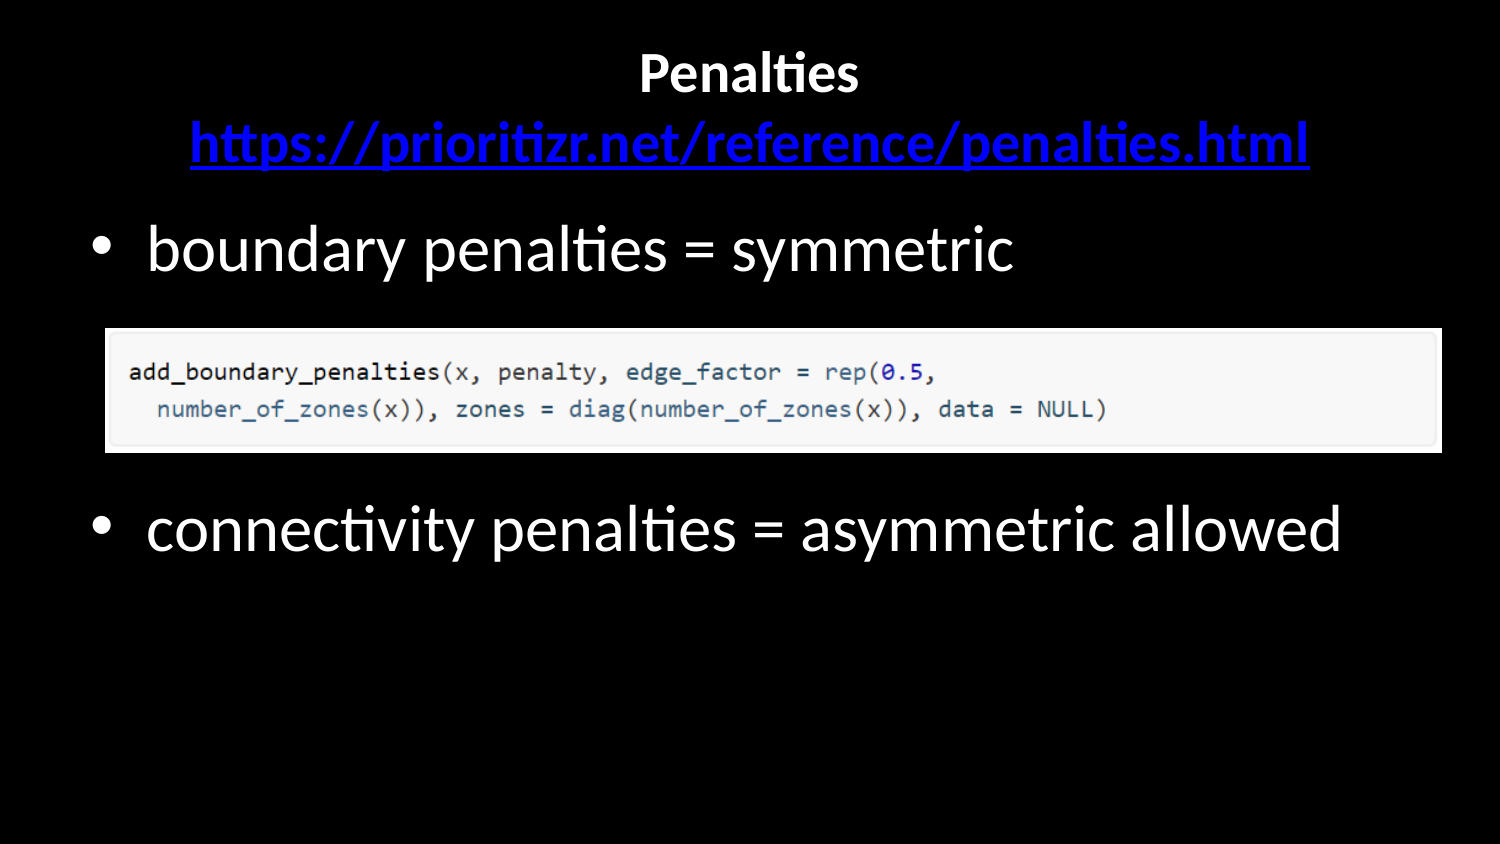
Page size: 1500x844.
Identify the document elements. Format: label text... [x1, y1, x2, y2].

picture [105, 328, 1443, 453]
title Penalties https://prioritizr.net/reference/penalties.html [75, 33, 1425, 175]
list boundary penalties = symmetric connectivity penalties = asymmetric allowed [75, 196, 1425, 754]
